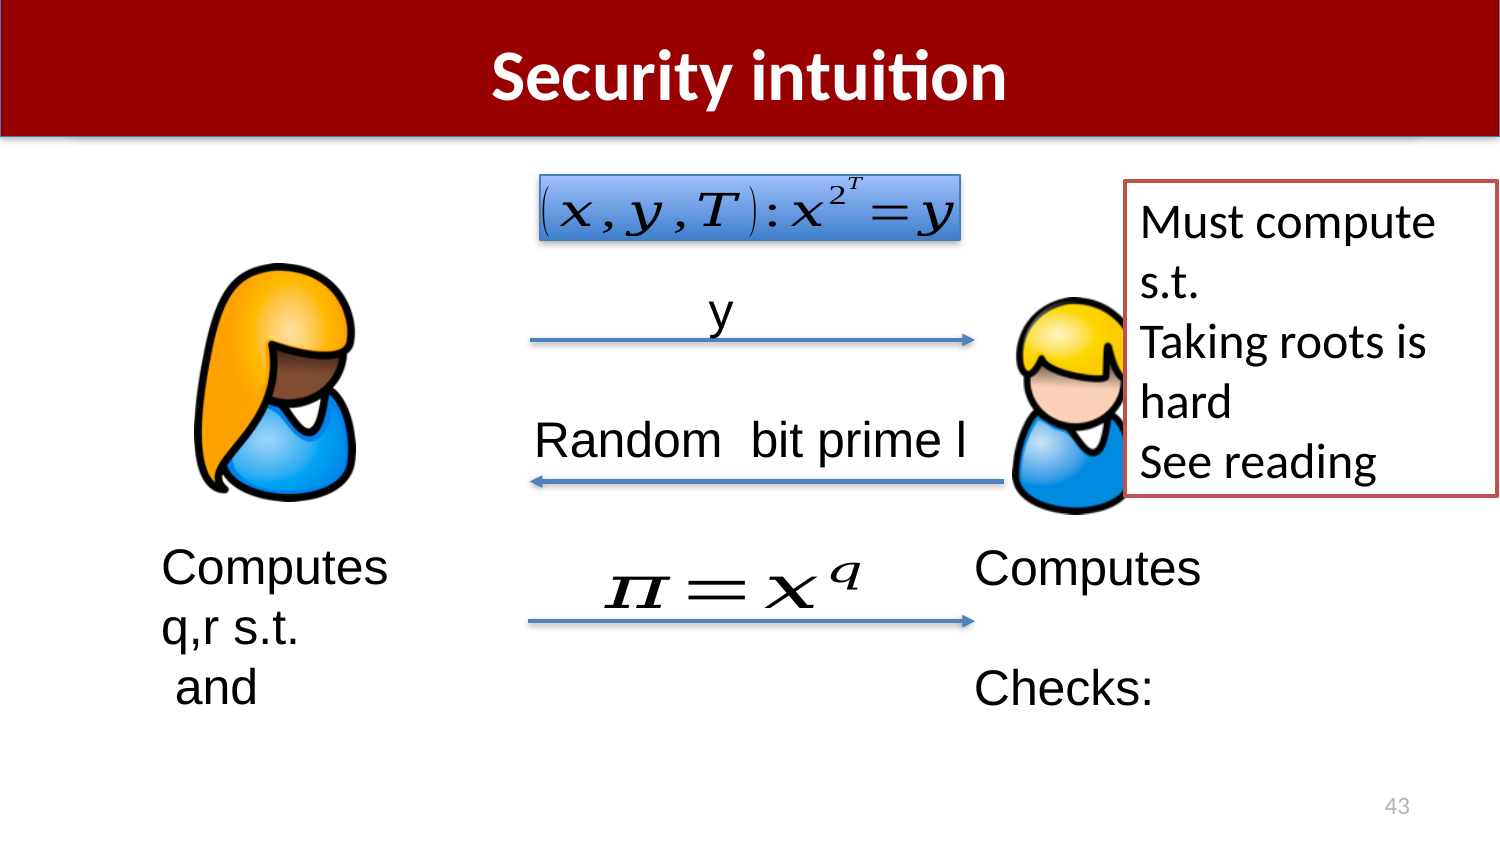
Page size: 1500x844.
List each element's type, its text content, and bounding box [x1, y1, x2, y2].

picture [194, 262, 356, 502]
slide_number 43 [1074, 782, 1425, 827]
text_box y [693, 270, 768, 339]
title Security intuition [75, 20, 1425, 123]
picture [1011, 297, 1139, 516]
